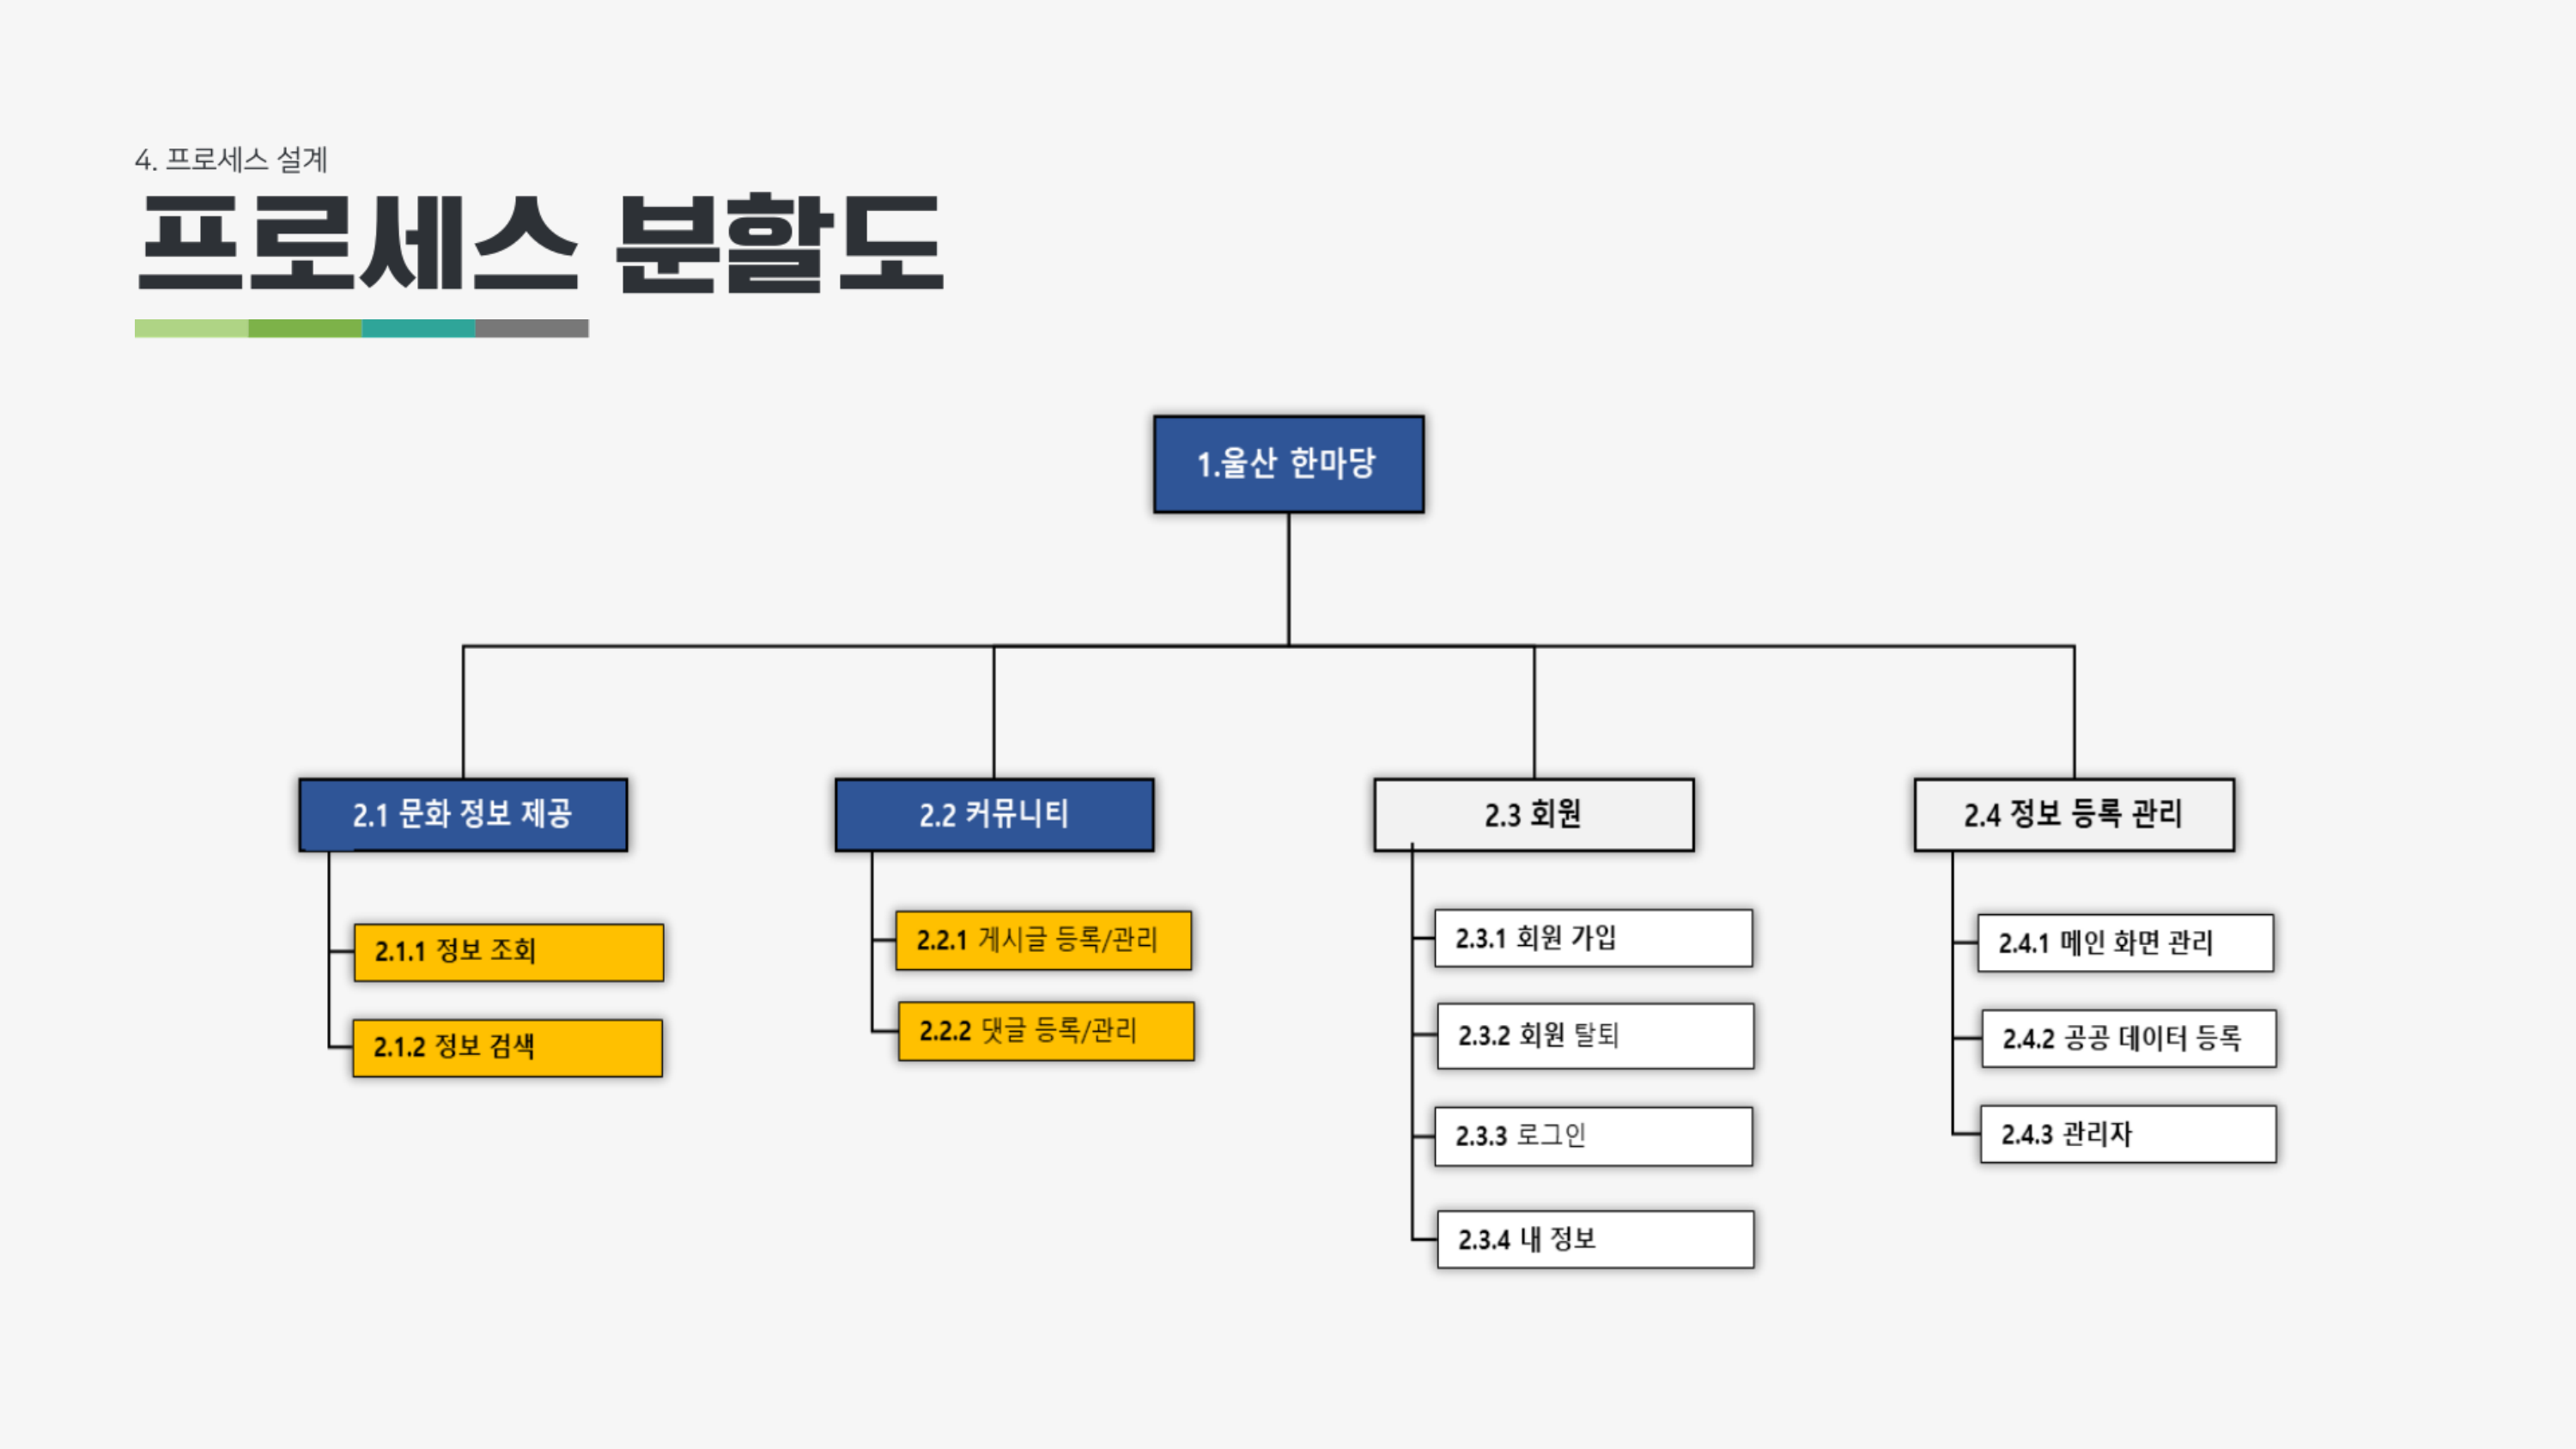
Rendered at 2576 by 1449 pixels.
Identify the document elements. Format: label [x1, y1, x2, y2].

text_box [135, 319, 590, 339]
picture [118, 138, 997, 344]
text_box [281, 396, 2295, 1288]
